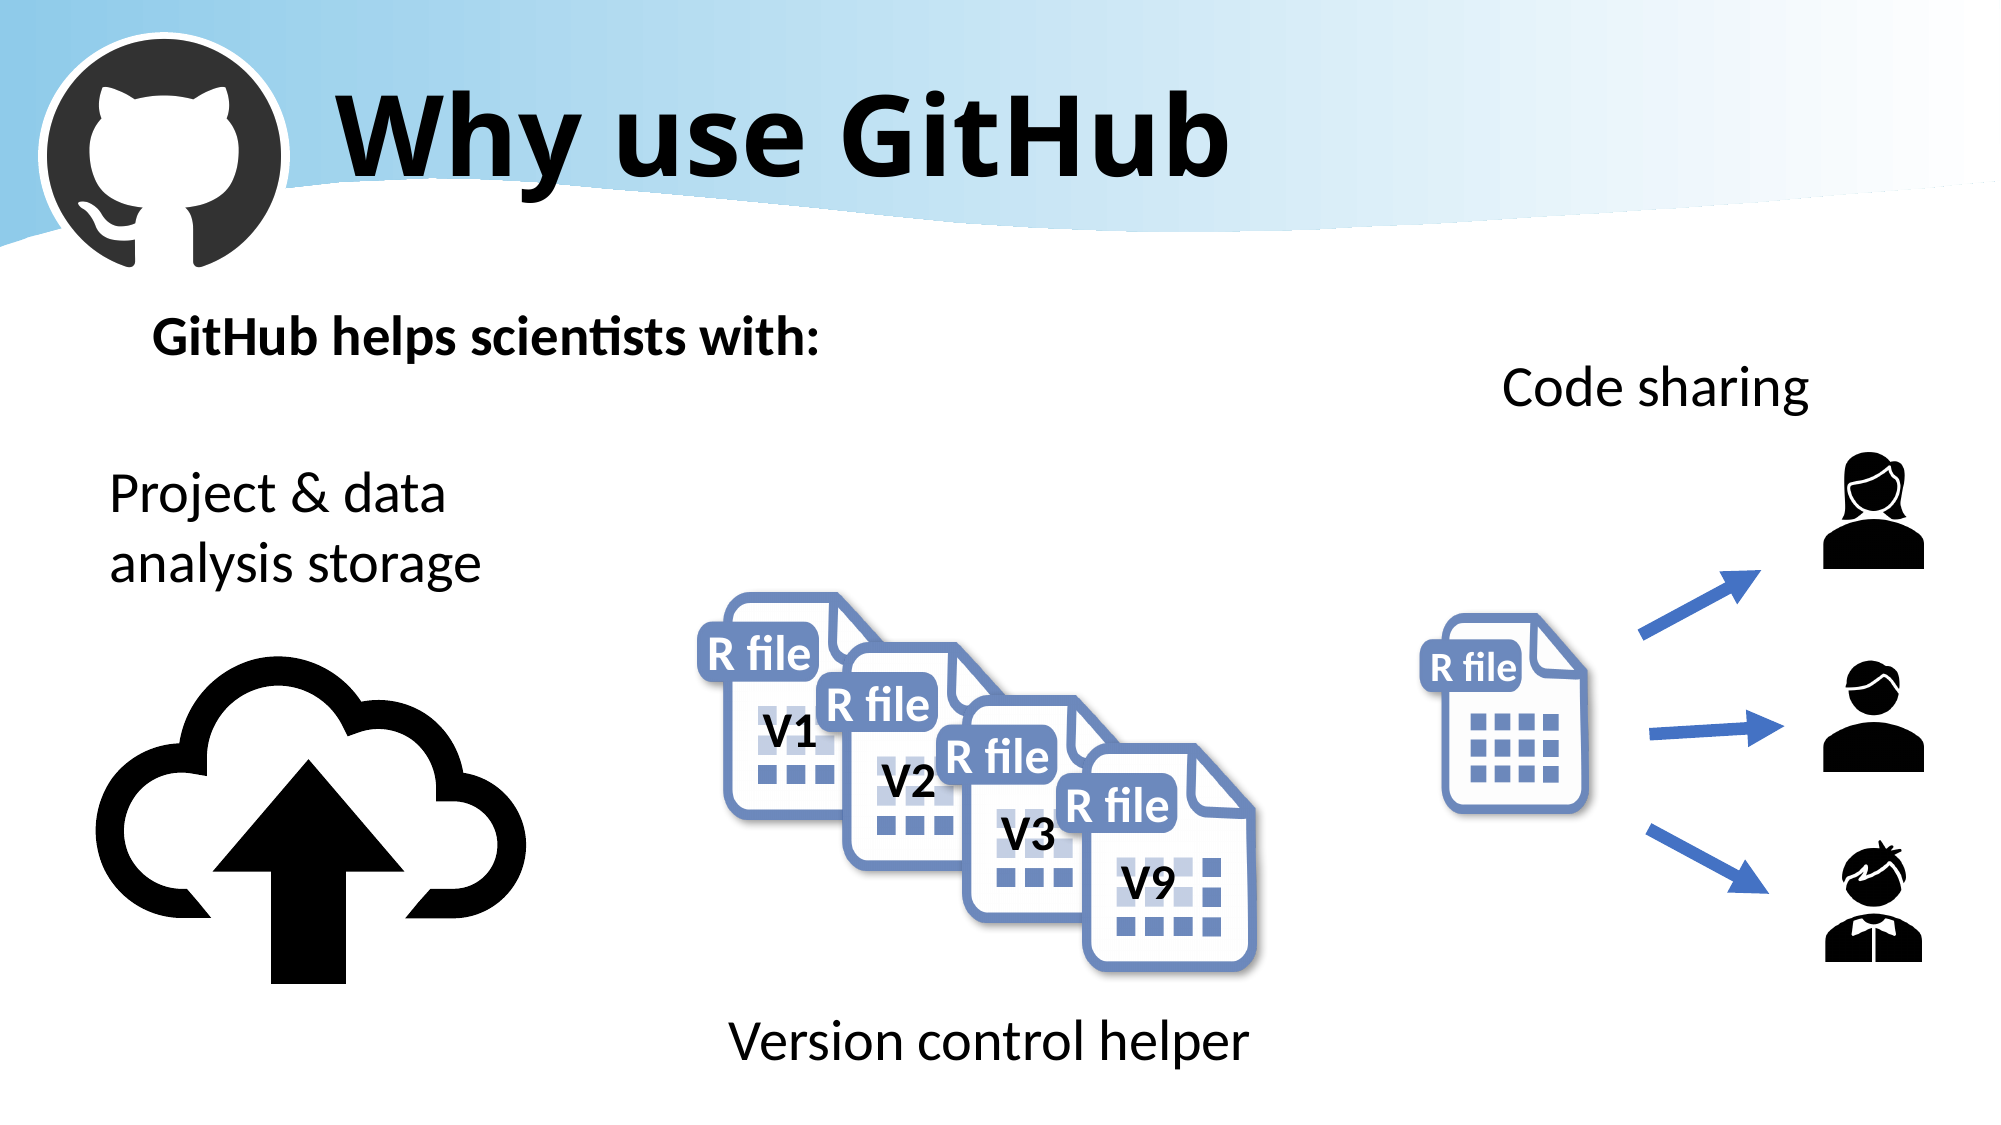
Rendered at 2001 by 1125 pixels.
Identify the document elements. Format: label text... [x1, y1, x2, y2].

text_box Code sharing [1412, 340, 2000, 496]
picture [1784, 820, 1963, 986]
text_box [919, 695, 1137, 924]
picture [1798, 440, 1949, 591]
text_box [1040, 743, 1257, 972]
text_box Project & data analysis storage [19, 446, 615, 602]
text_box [1406, 613, 1589, 814]
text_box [1649, 726, 1785, 735]
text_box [1640, 569, 1762, 636]
picture [47, 36, 281, 270]
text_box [1648, 828, 1770, 894]
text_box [800, 642, 1018, 871]
title Why use GitHub [320, 46, 1863, 234]
text_box Version control helper [639, 994, 1361, 1080]
picture [1798, 643, 1949, 794]
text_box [95, 656, 527, 984]
list GitHub helps scientists with: [137, 299, 939, 419]
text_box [681, 592, 899, 821]
